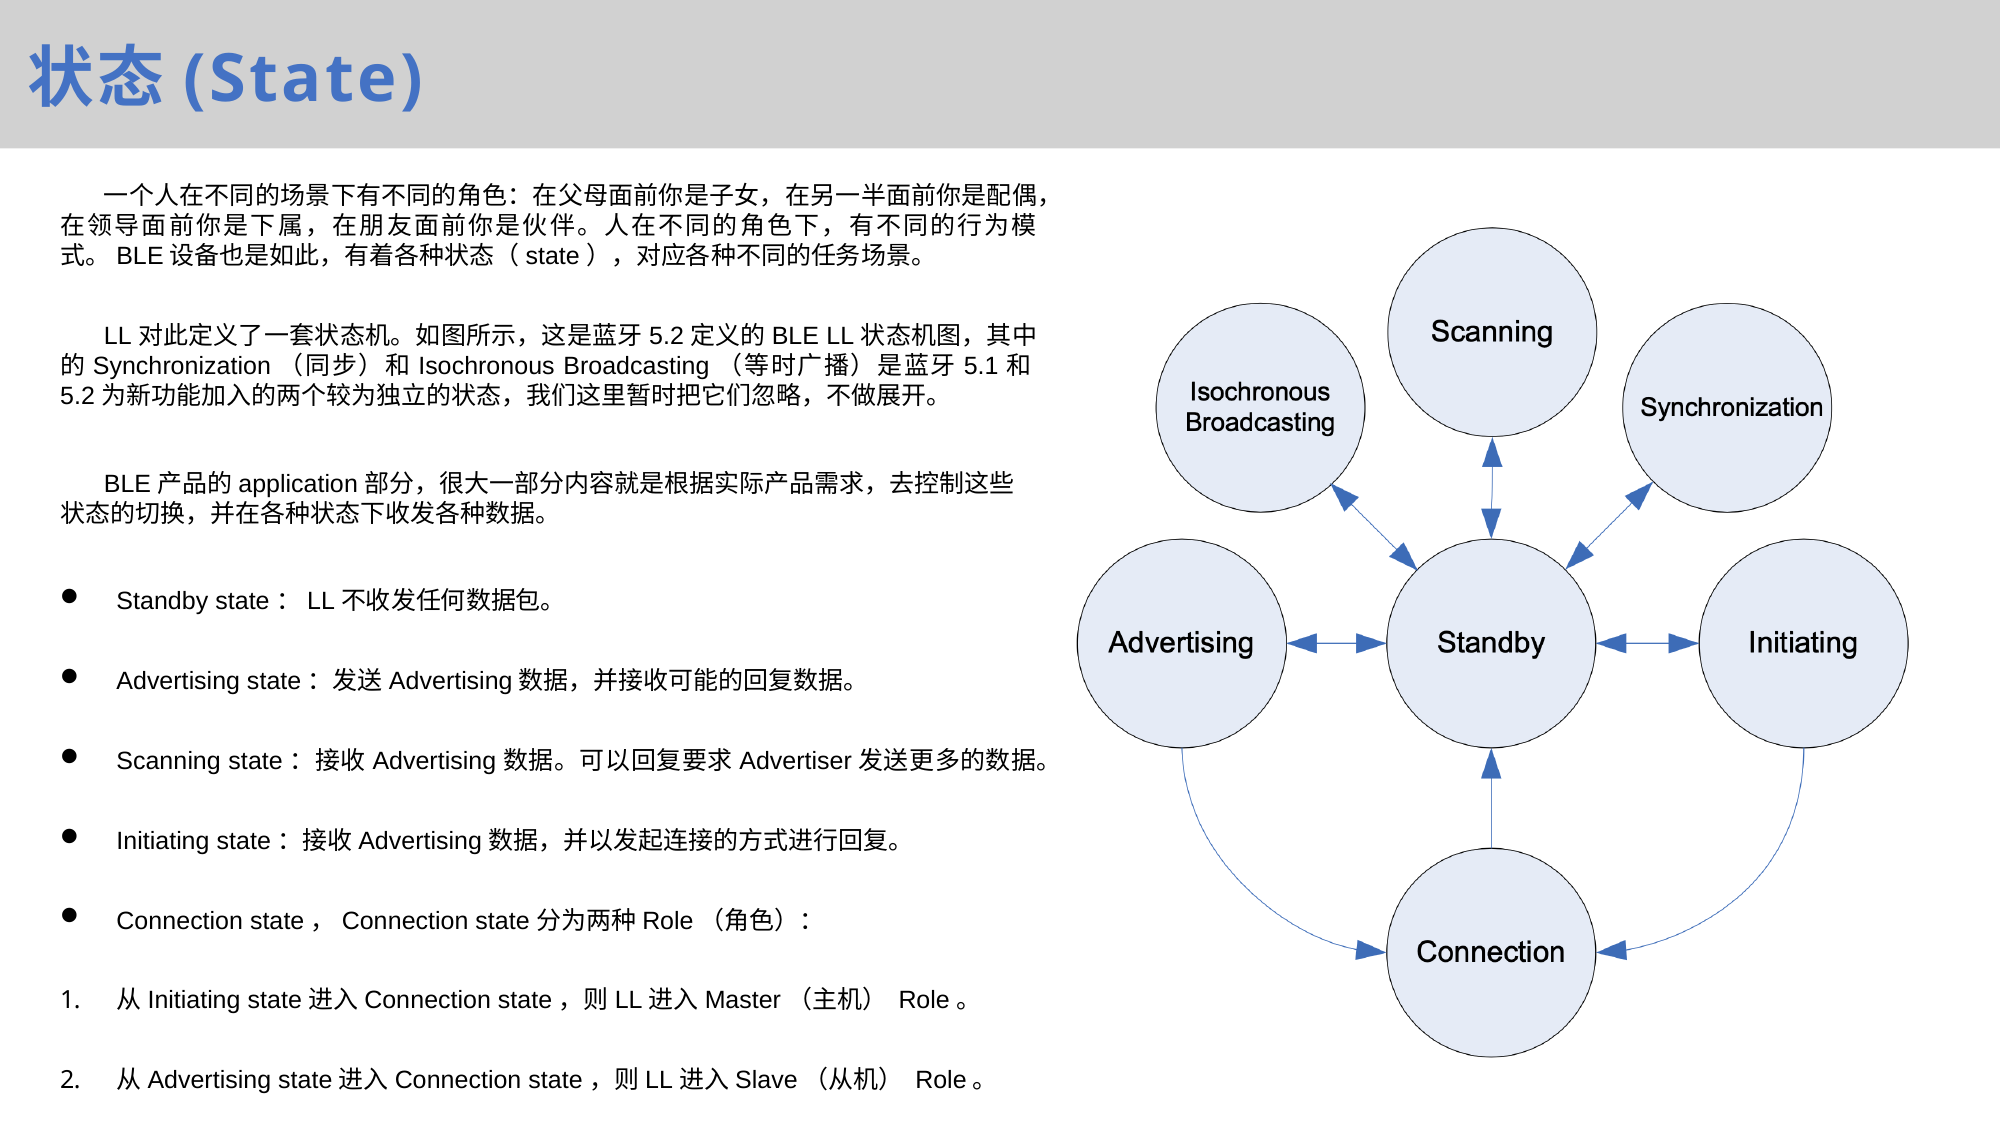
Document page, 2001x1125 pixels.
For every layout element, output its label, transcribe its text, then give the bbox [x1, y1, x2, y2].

text_box 一个人在不同的场景下有不同的角色：在父母面前你是子女，在另一半面前你是配偶，在领导面前你是下属，在朋友面前你是伙伴。人在不同的角色下，有不同的行为模式。BLE设备也是如此，有着各种状态（state），对应各种不同的任务场景。 LL对此定义了一套状态机。如图所示，这是蓝牙5.2定义的BLE LL状态机图，其中的Synchronization（同步）和Isochronous Broadcasting（等时广播）是蓝牙5.1和5.2为新功能加入的两个较为独立的状态，我们这里暂时把它们忽略，不做展开。 BLE产品的application部分，很大一部分内容就是根据实际产品需求，去控制这些状态的切换，并在各种状态下收发各种数据。 Standby state：LL不收发任何数据包。 Advertising state：发送Advertising数据，并接收可能的回复数据。 Scanning state：接收Advertising数据。可以回复要求Advertiser发送更多的数据。 Initiating state：接收Advertising数据，并以发起连接的方式进行回复。 Connection state，Connection state分为两种Role（角色）： 从Initiating state进入Connection state，则LL进入Master（主机） Role。 从Advertising state进入Connection state，则LL进入Slave（从机） Role。 [45, 172, 1052, 1102]
text_box [0, 0, 2000, 149]
picture [1051, 220, 1938, 1066]
text_box 状态(State) [17, 24, 1868, 125]
